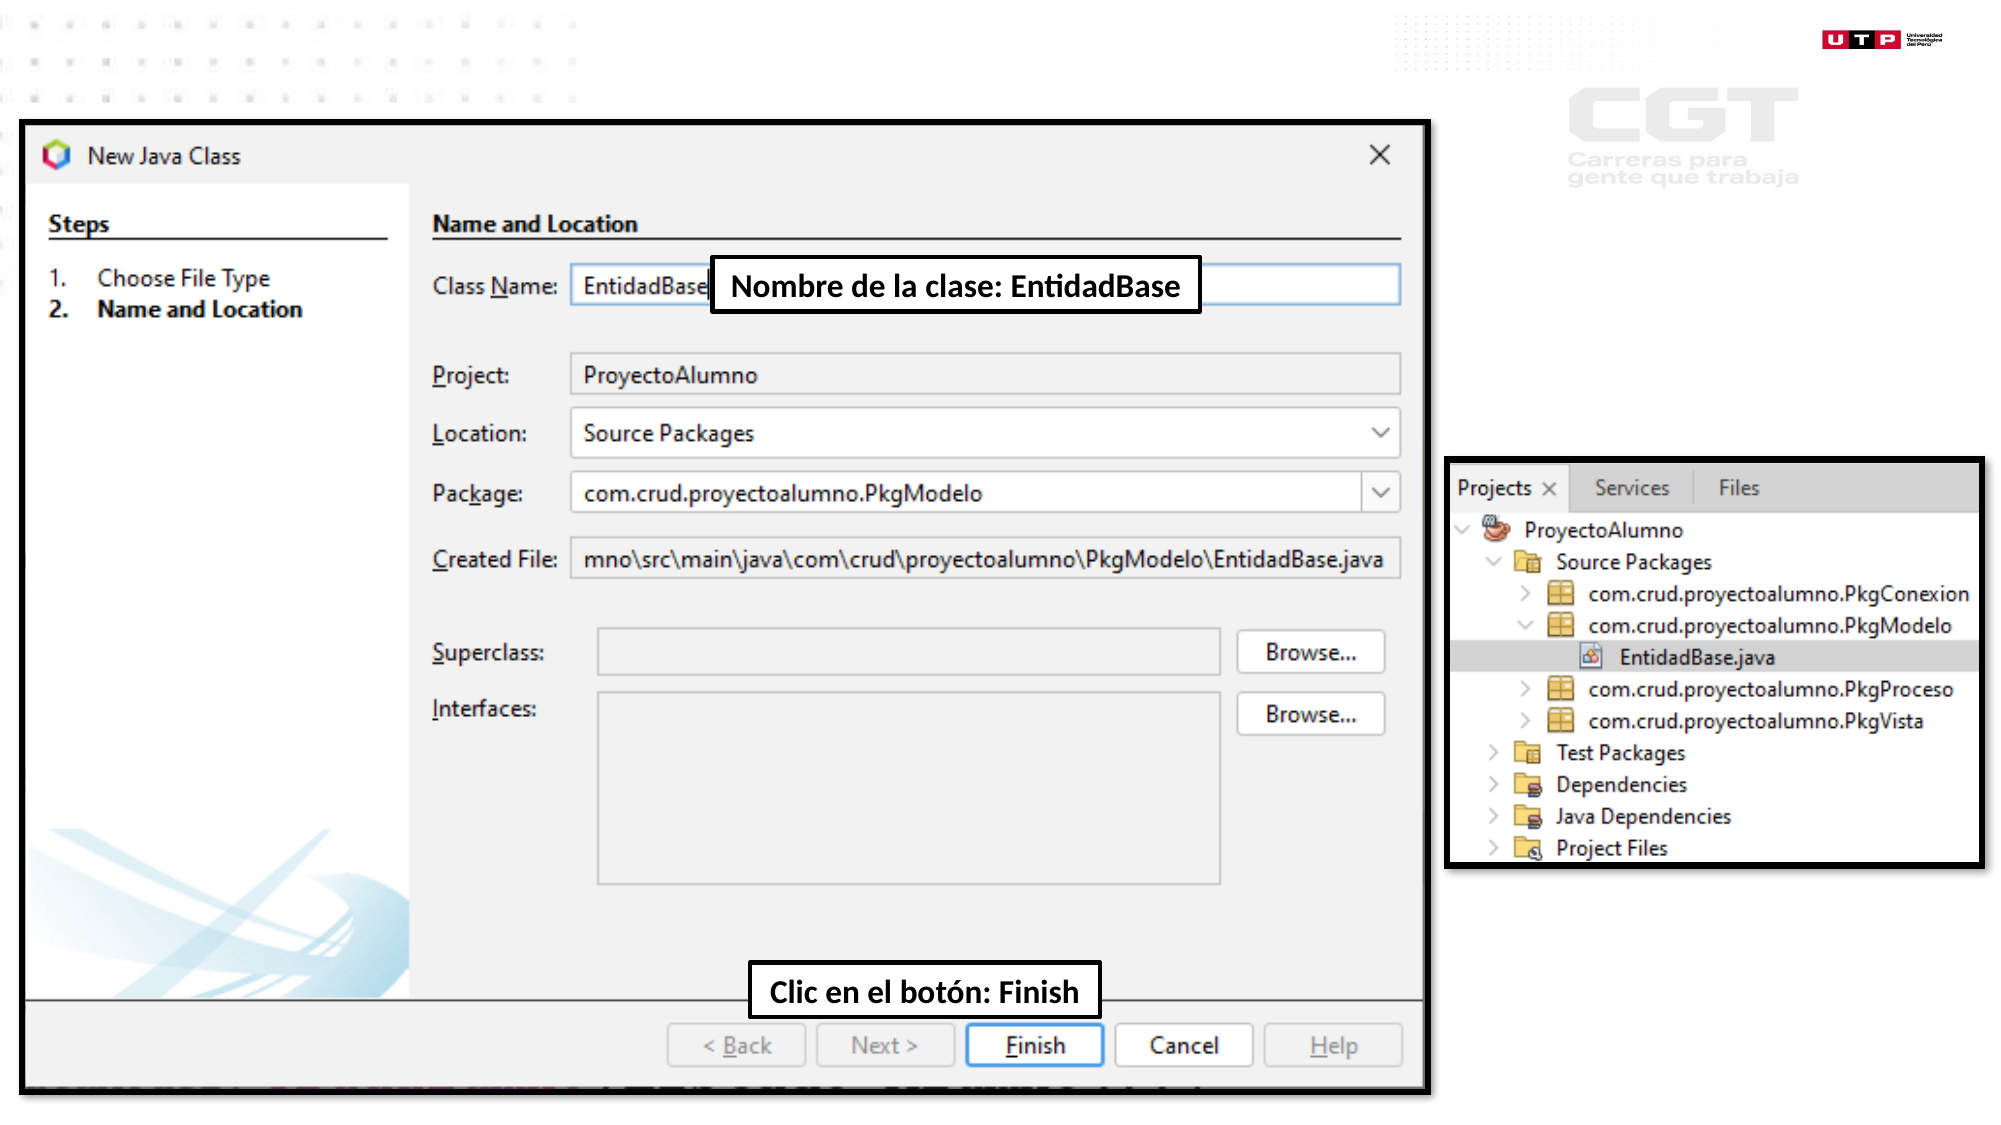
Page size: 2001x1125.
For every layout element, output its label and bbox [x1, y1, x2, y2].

picture [0, 14, 588, 625]
picture [1395, 14, 1945, 190]
picture [24, 124, 1425, 1090]
picture [151, 1095, 471, 1102]
picture [1449, 462, 1979, 863]
